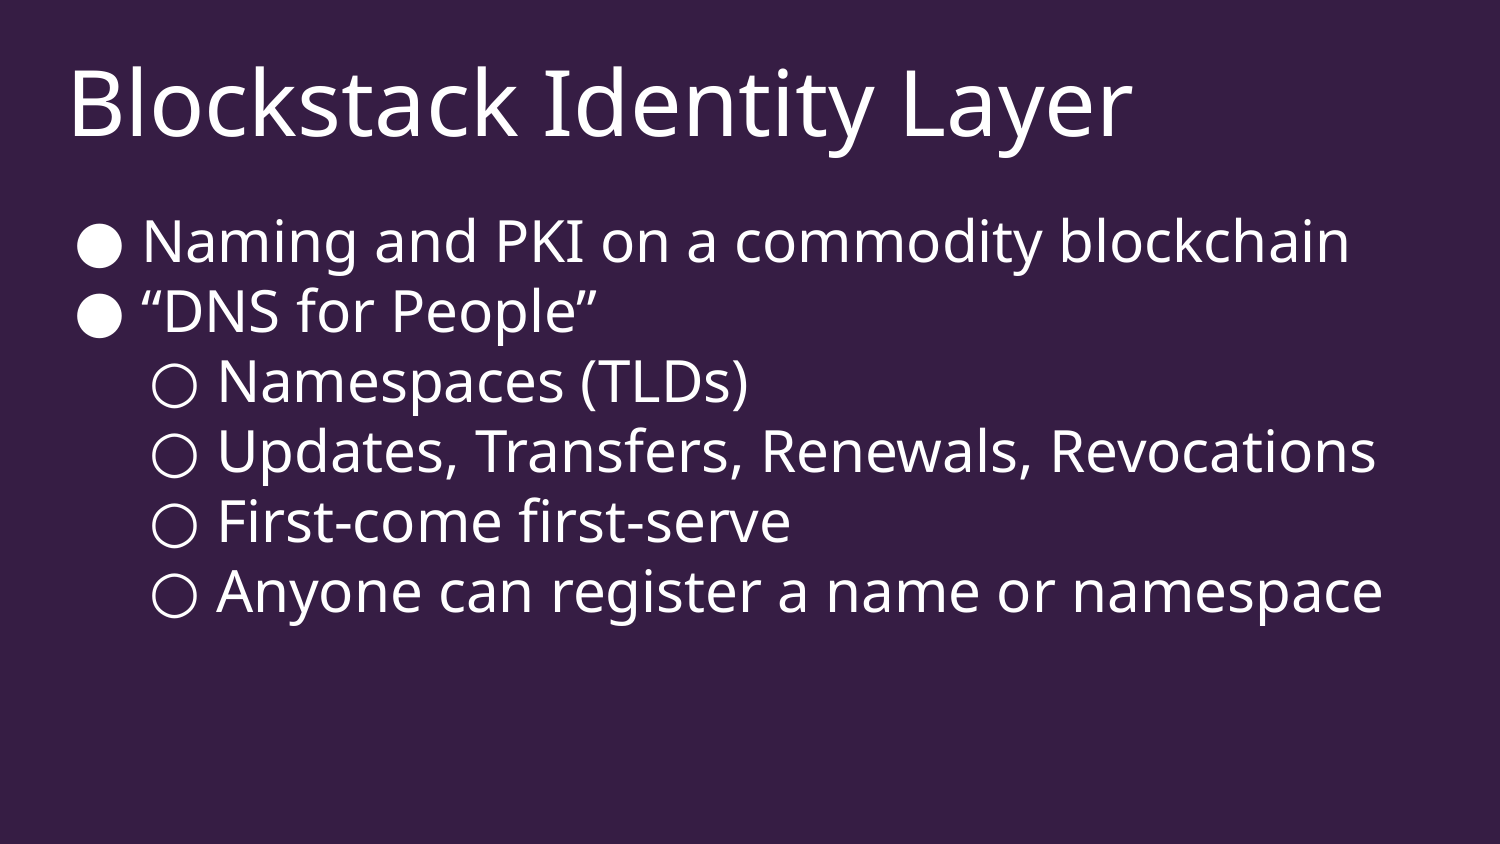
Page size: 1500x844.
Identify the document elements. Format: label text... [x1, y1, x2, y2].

title Blockstack Identity Layer [51, 29, 1449, 124]
list Naming and PKI on a commodity blockchain “DNS for People” Namespaces (TLDs) Updates, Transfers, Renewals, Revocations First-come first-serve Anyone can register a name or namespace [51, 189, 1449, 750]
